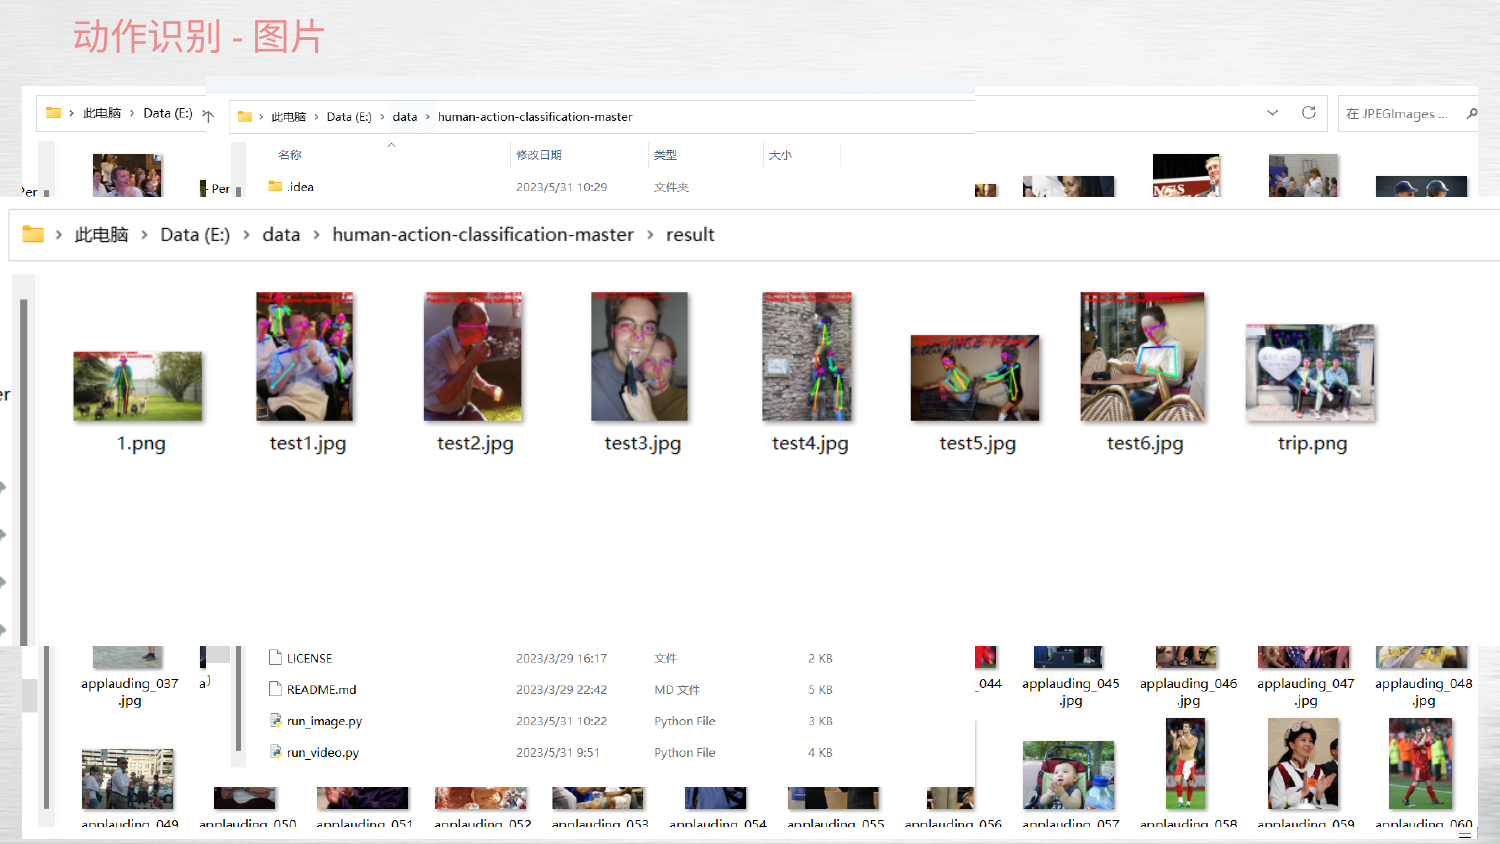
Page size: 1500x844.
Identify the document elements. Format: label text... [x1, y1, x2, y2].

text_box 动作识别-图片 [57, 5, 829, 66]
picture [0, 0, 1500, 844]
